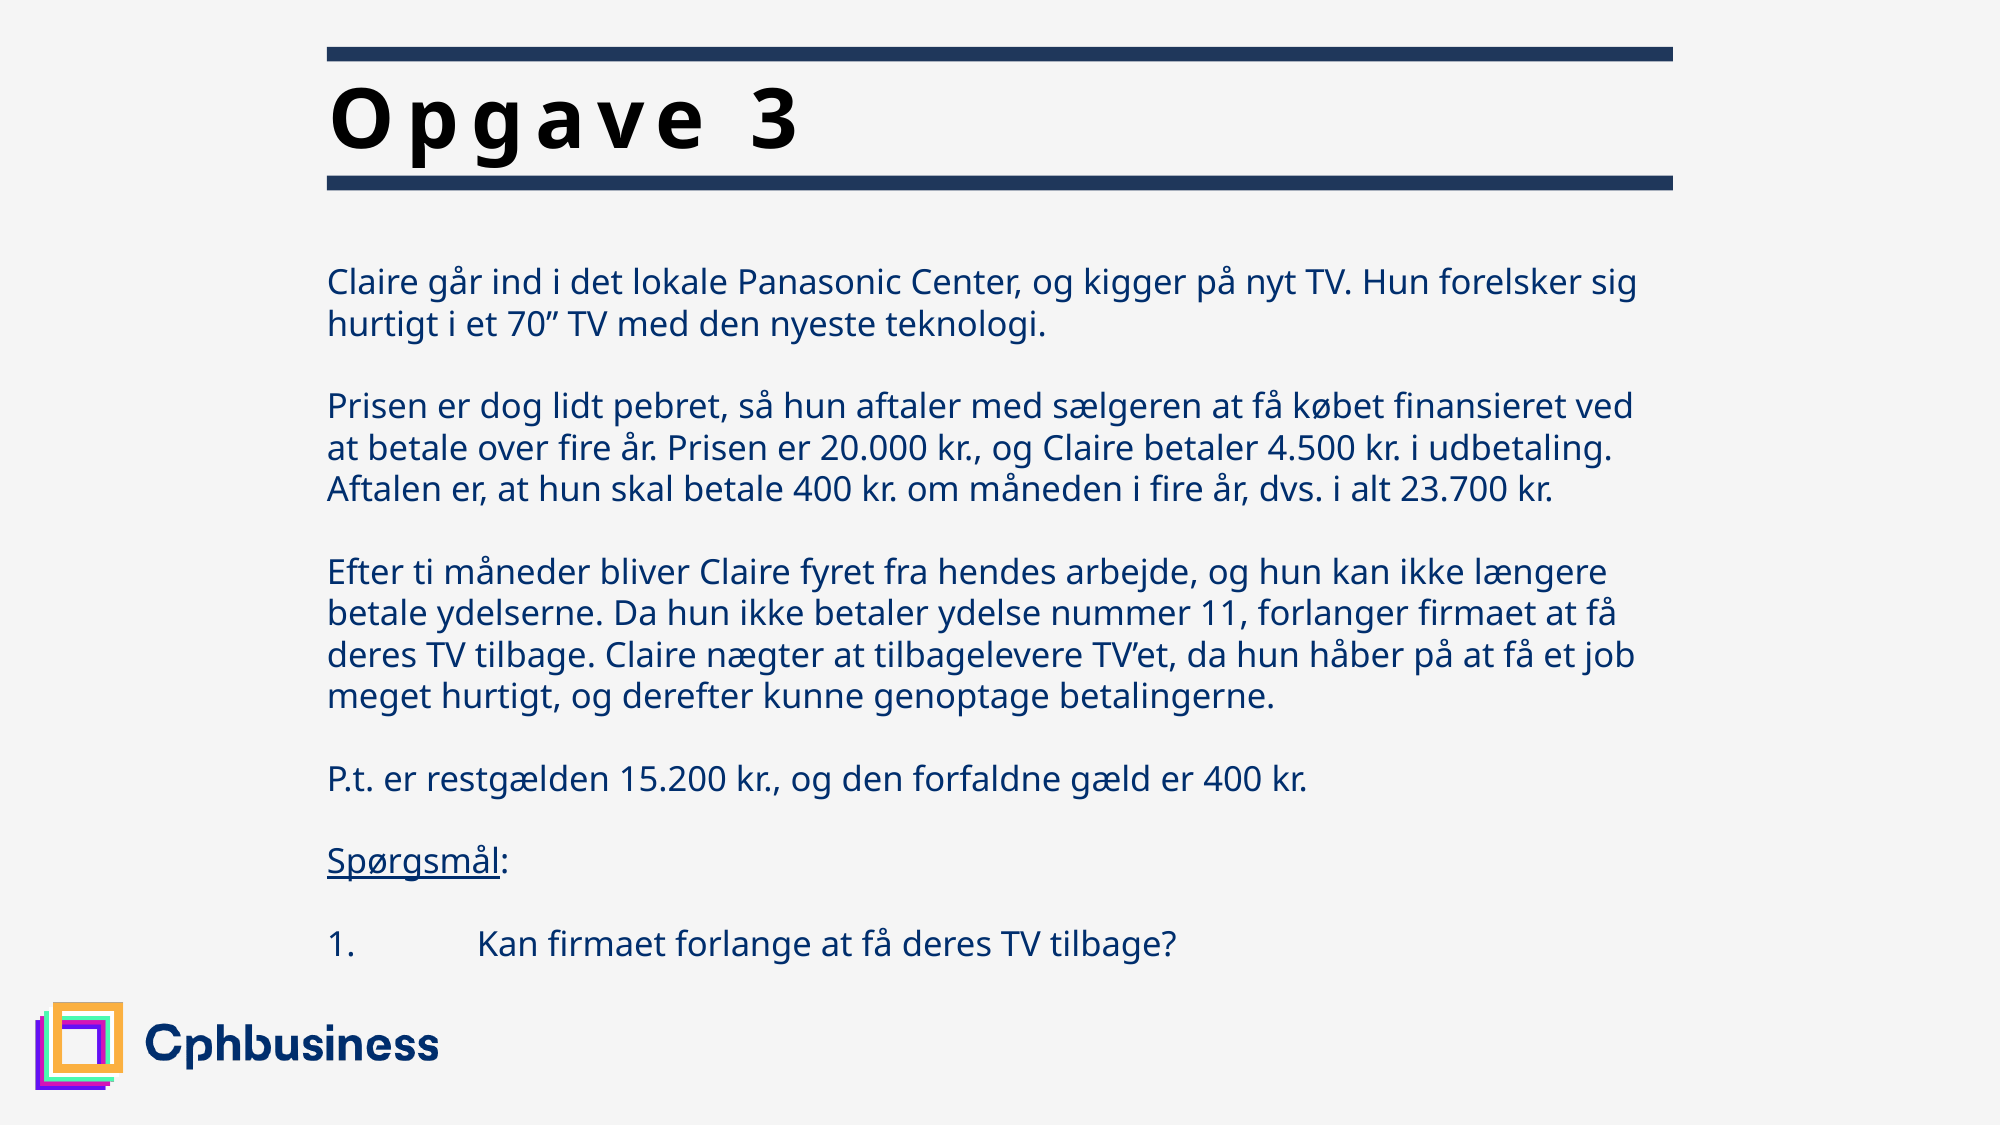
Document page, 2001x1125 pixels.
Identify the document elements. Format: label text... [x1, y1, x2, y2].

text_box [326, 46, 1673, 62]
text_box [326, 175, 1673, 191]
text_box Claire går ind i det lokale Panasonic Center, og kigger på nyt TV. Hun forelsker sig hurtigt i et 70” TV med den nyeste teknologi. Prisen er dog lidt pebret, så hun aftaler med sælgeren at få købet finansieret ved at betale over fire år. Prisen er 20.000 kr., og Claire betaler 4.500 kr. i udbetaling. Aftalen er, at hun skal betale 400 kr. om måneden i fire år, dvs. i alt 23.700 kr. Efter ti måneder bliver Claire fyret fra hendes arbejde, og hun kan ikke længere betale ydelserne. Da hun ikke betaler ydelse nummer 11, forlanger firmaet at få deres TV tilbage. Claire nægter at tilbagelevere TV’et, da hun håber på at få et job meget hurtigt, og derefter kunne genoptage betalingerne. P.t. er restgælden 15.200 kr., og den forfaldne gæld er 400 kr. Spørgsmål: 1. Kan firmaet forlange at få deres TV tilbage? [326, 230, 1673, 964]
title Opgave 3 [326, 25, 1729, 216]
picture [0, 967, 473, 1125]
